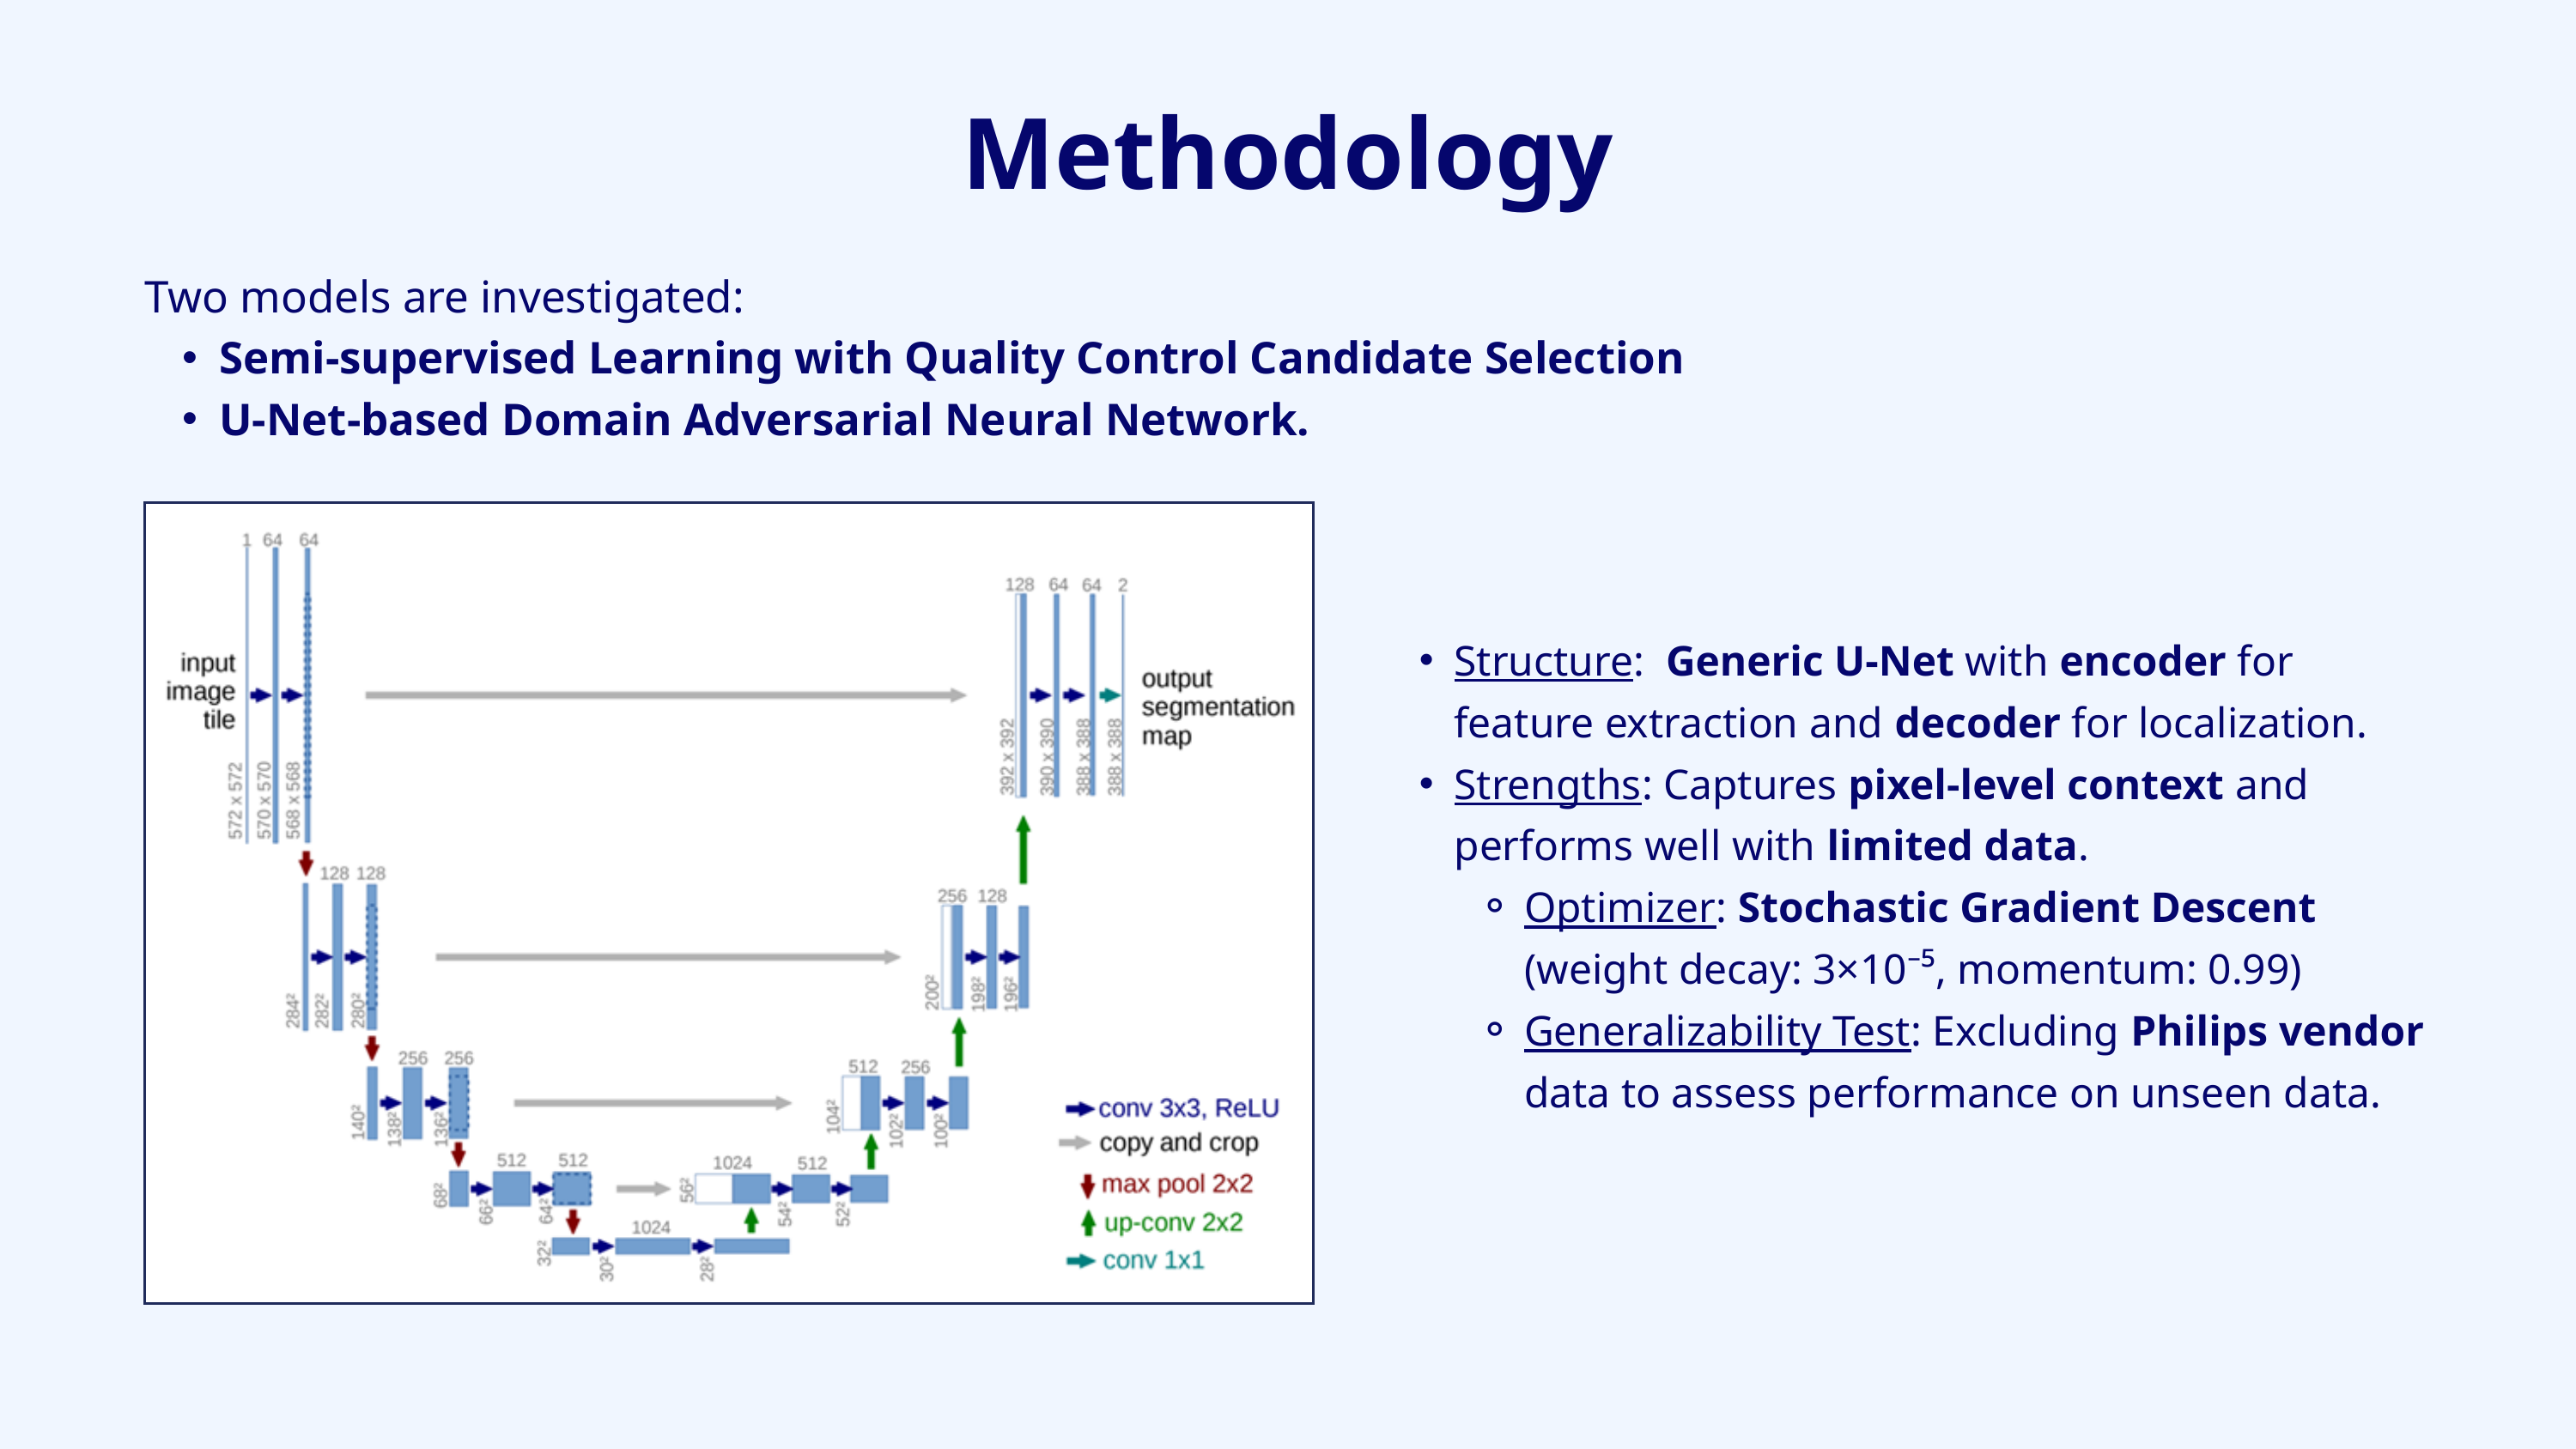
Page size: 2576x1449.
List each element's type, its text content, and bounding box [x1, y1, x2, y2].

text_box [144, 502, 1314, 1304]
text_box Two models are investigated: Semi-supervised Learning with Quality Control Candidate Selection U-Net-based Domain Adversarial Neural Network. [144, 260, 2308, 445]
text_box Structure: Generic U-Net with encoder for feature extraction and decoder for localization. Strengths: Captures pixel-level context and performs well with limited data. Optimizer: Stochastic Gradient Descent (weight decay: 3×10⁻⁵, momentum: 0.99) Generalizability Test: Excluding Philips vendor data to assess performance on unseen data. [1384, 621, 2432, 1116]
text_box Methodology [945, 71, 1631, 209]
